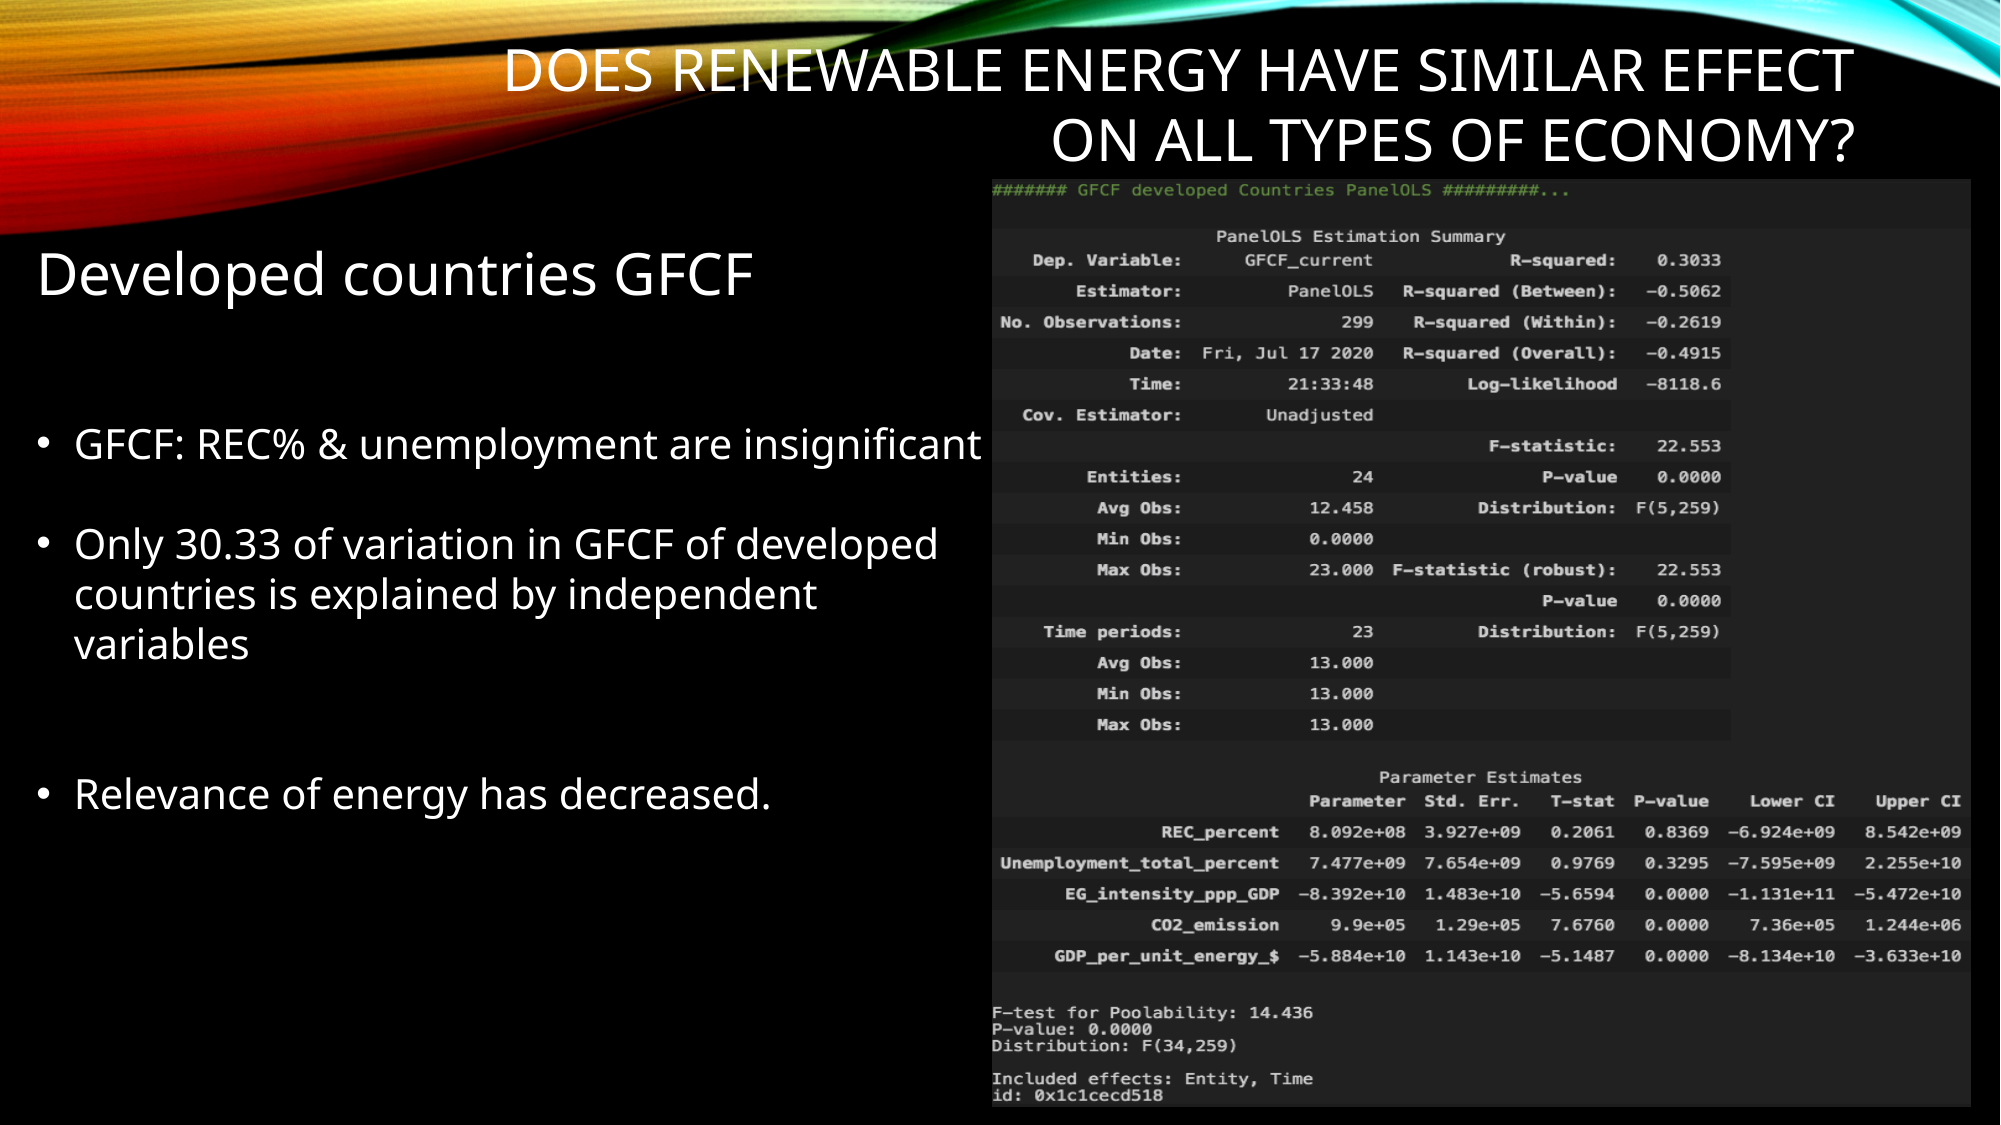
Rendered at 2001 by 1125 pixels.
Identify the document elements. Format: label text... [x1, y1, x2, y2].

picture [0, 0, 2000, 1107]
list Developed countries GFCF GFCF: REC% & unemployment are insignificant Only 30.33 of variation in GFCF of developed countries is explained by independent variables Relevance of energy has decreased. [21, 230, 991, 1107]
title Does renewable energy have similar effect on all types of economy? [458, 0, 1872, 210]
